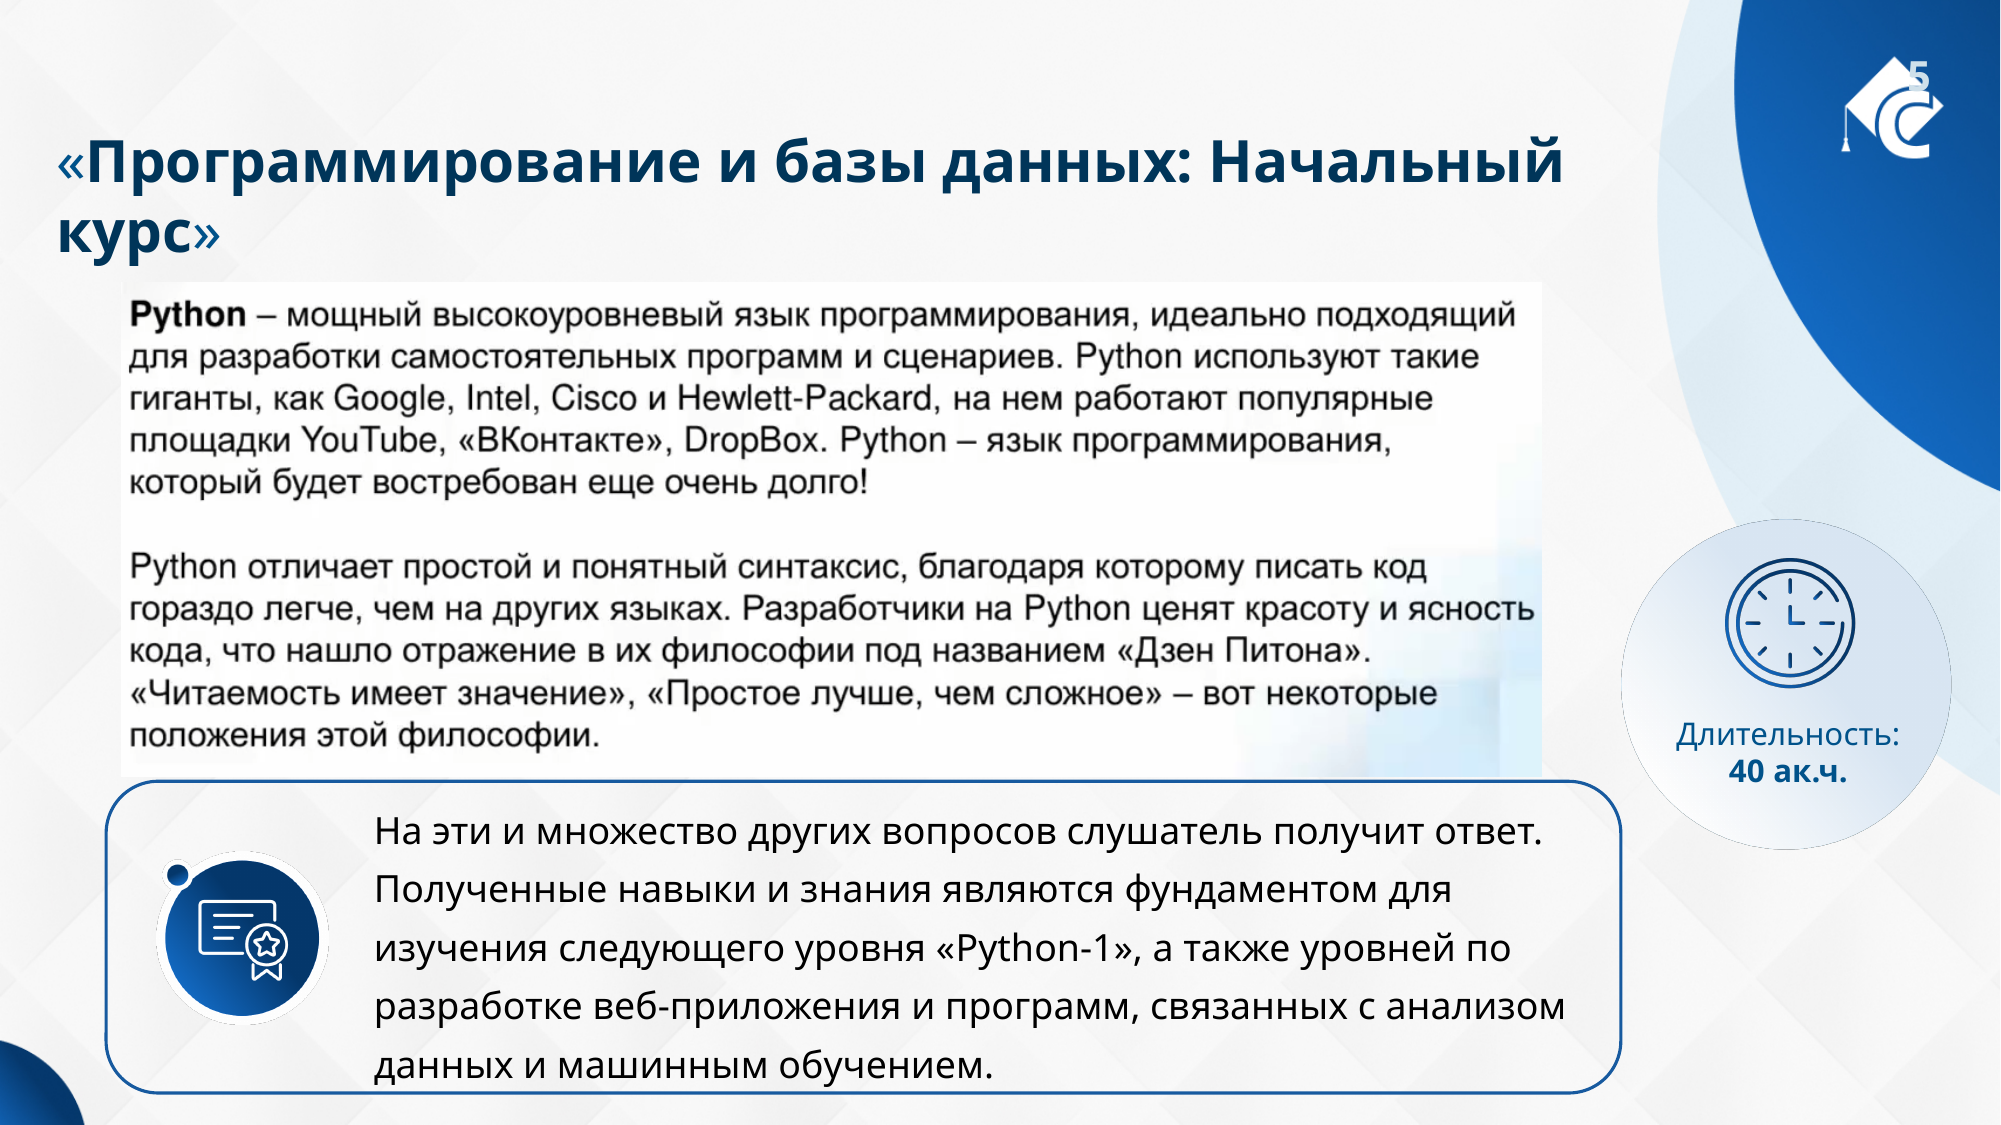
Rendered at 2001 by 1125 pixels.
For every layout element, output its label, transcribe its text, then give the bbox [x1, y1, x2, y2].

text_box [1612, 801, 1623, 1073]
text_box «Программирование и базы данных: Начальный курс» [41, 116, 1677, 320]
picture [0, 0, 2001, 1125]
text_box [104, 787, 1577, 1095]
text_box На эти и множество других вопросов слушатель получит ответ. Полученные навыки и знания являются фундаментом для изучения следующего уровня «Python-1», а также уровней по разработке веб-приложения и программ, связанных с анализом данных и машинным обучением. [359, 786, 1612, 1094]
text_box [1543, 779, 1594, 786]
